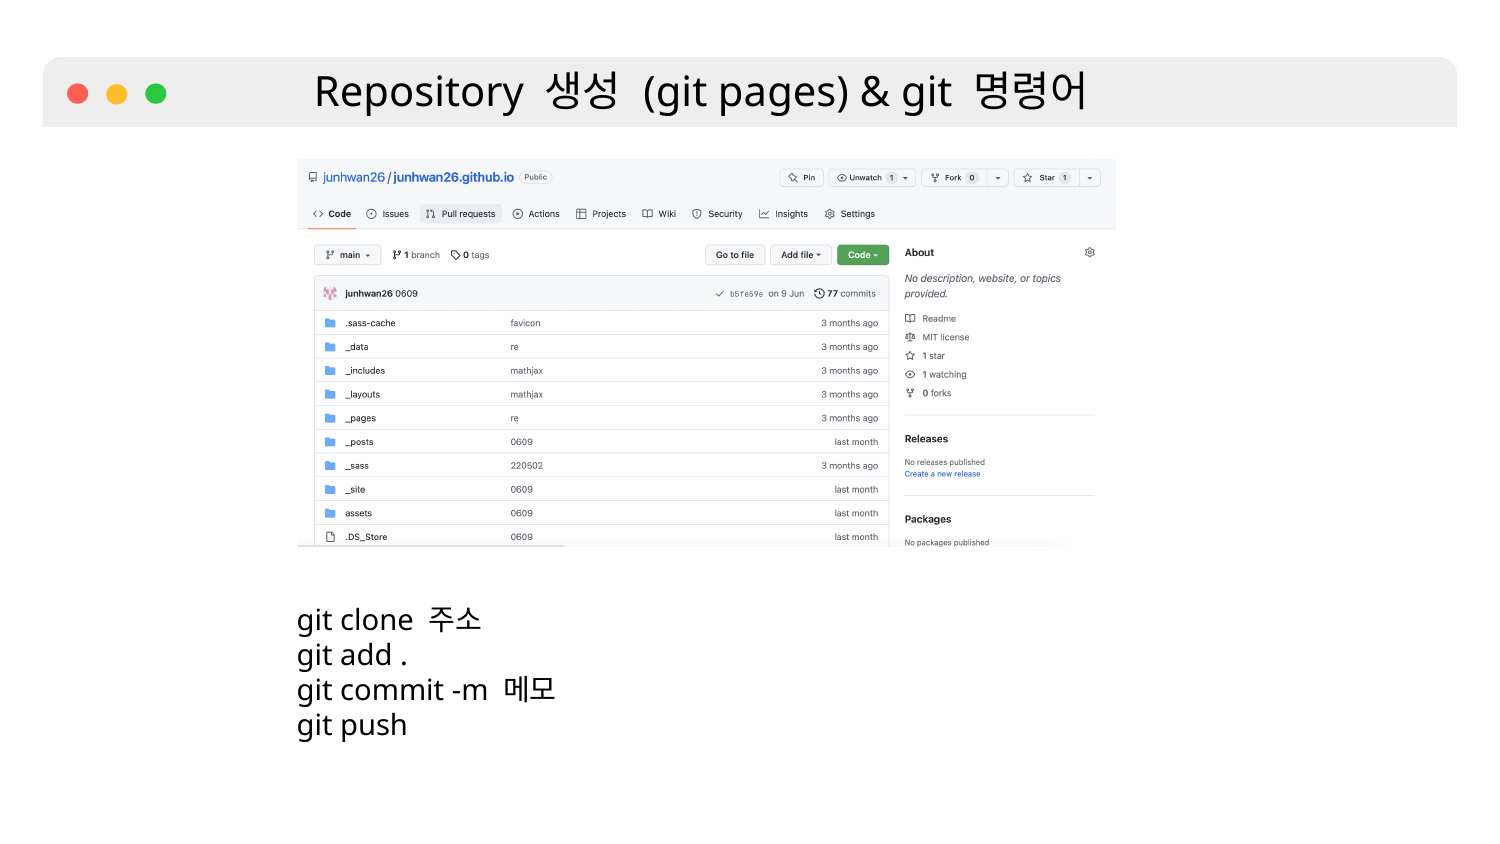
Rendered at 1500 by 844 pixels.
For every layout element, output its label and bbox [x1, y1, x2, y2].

text_box [42, 56, 1458, 809]
picture [298, 158, 1117, 547]
